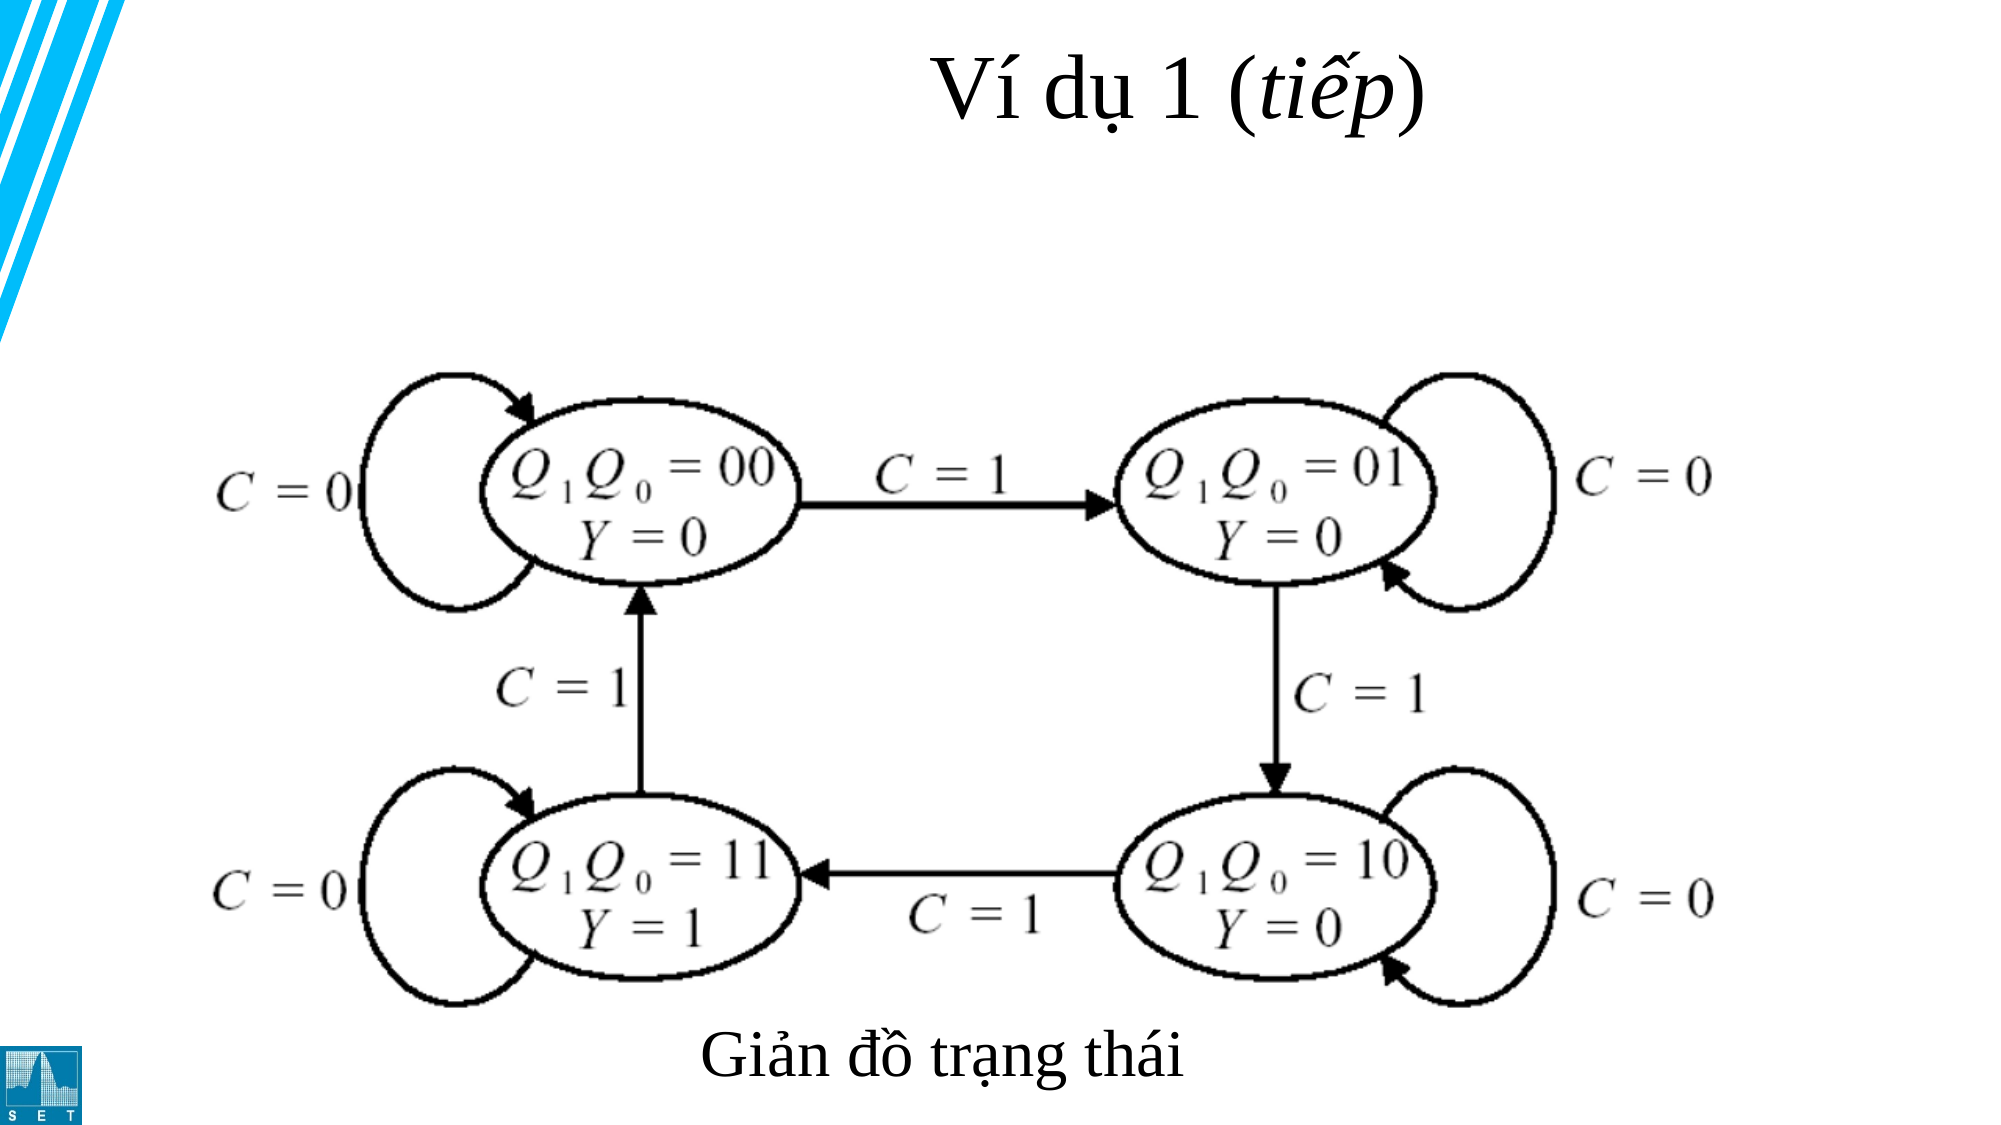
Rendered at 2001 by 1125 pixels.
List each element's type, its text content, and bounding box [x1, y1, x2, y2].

picture [178, 332, 1773, 1047]
text_box Giản đồ trạng thái [686, 1047, 1309, 1114]
picture [67, 1110, 74, 1120]
text_box Ví dụ 1 (tiếp) [914, 32, 1537, 220]
picture [38, 1110, 45, 1121]
picture [9, 1110, 16, 1121]
picture [6, 1051, 78, 1106]
